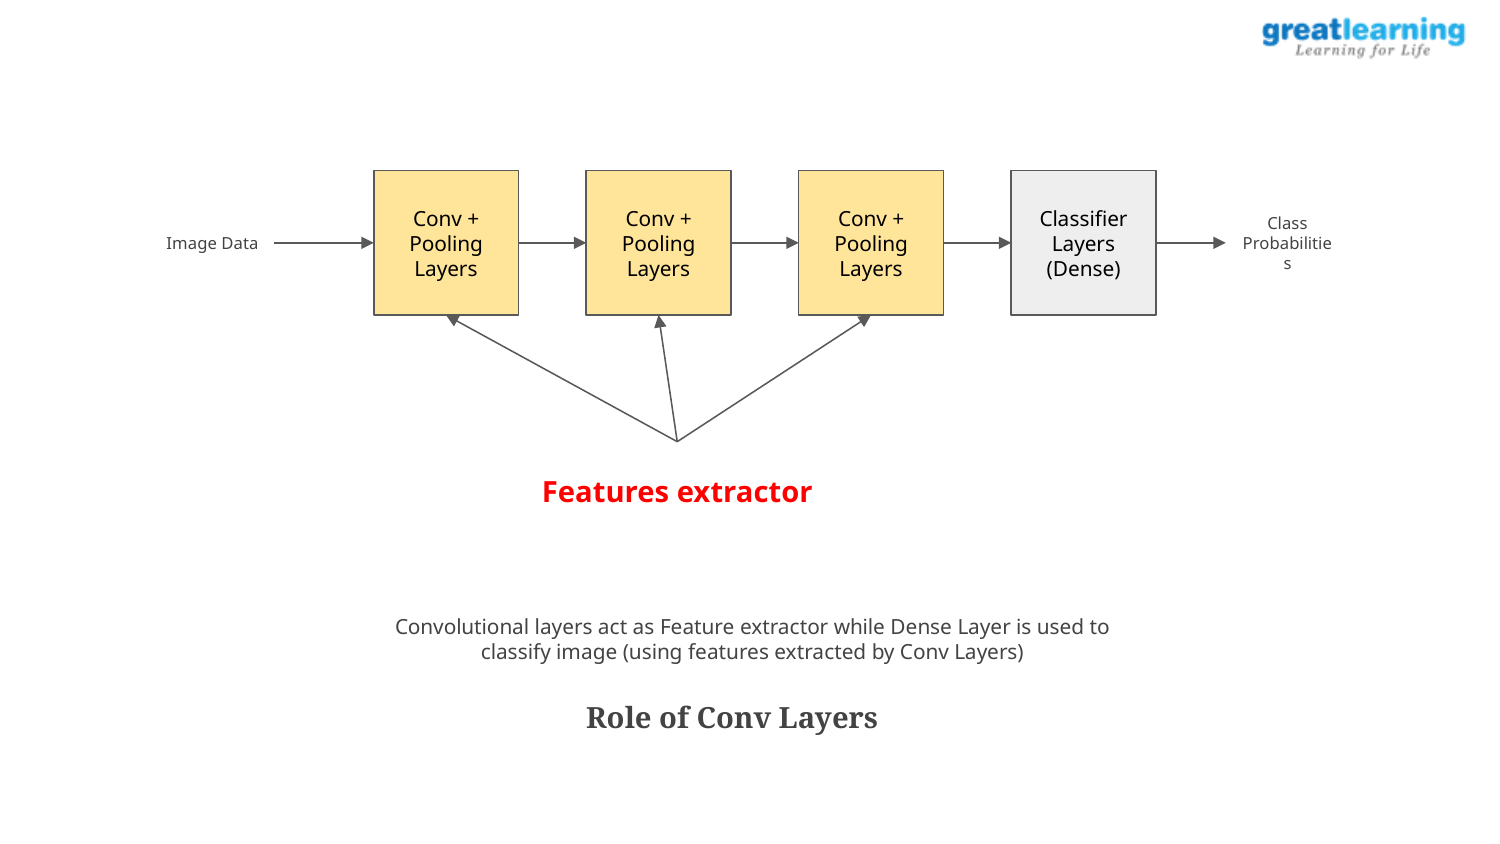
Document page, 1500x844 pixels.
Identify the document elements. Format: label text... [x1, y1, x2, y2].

text_box Conv + Pooling Layers [798, 170, 944, 316]
subtitle Features extractor [398, 441, 957, 541]
subtitle Role of Conv Layers [453, 667, 1012, 767]
text_box Class Probabilities [1225, 170, 1350, 316]
text_box Conv + Pooling Layers [373, 170, 519, 316]
text_box Classifier Layers (Dense) [1011, 170, 1156, 316]
text_box Image Data [150, 170, 275, 316]
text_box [658, 314, 675, 442]
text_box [445, 314, 657, 442]
picture [1262, 16, 1466, 59]
text_box Conv + Pooling Layers [586, 170, 731, 313]
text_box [677, 314, 872, 442]
subtitle Convolutional layers act as Feature extractor while Dense Layer is used to classify image (using features extracted by Conv Layers) [361, 578, 1144, 700]
